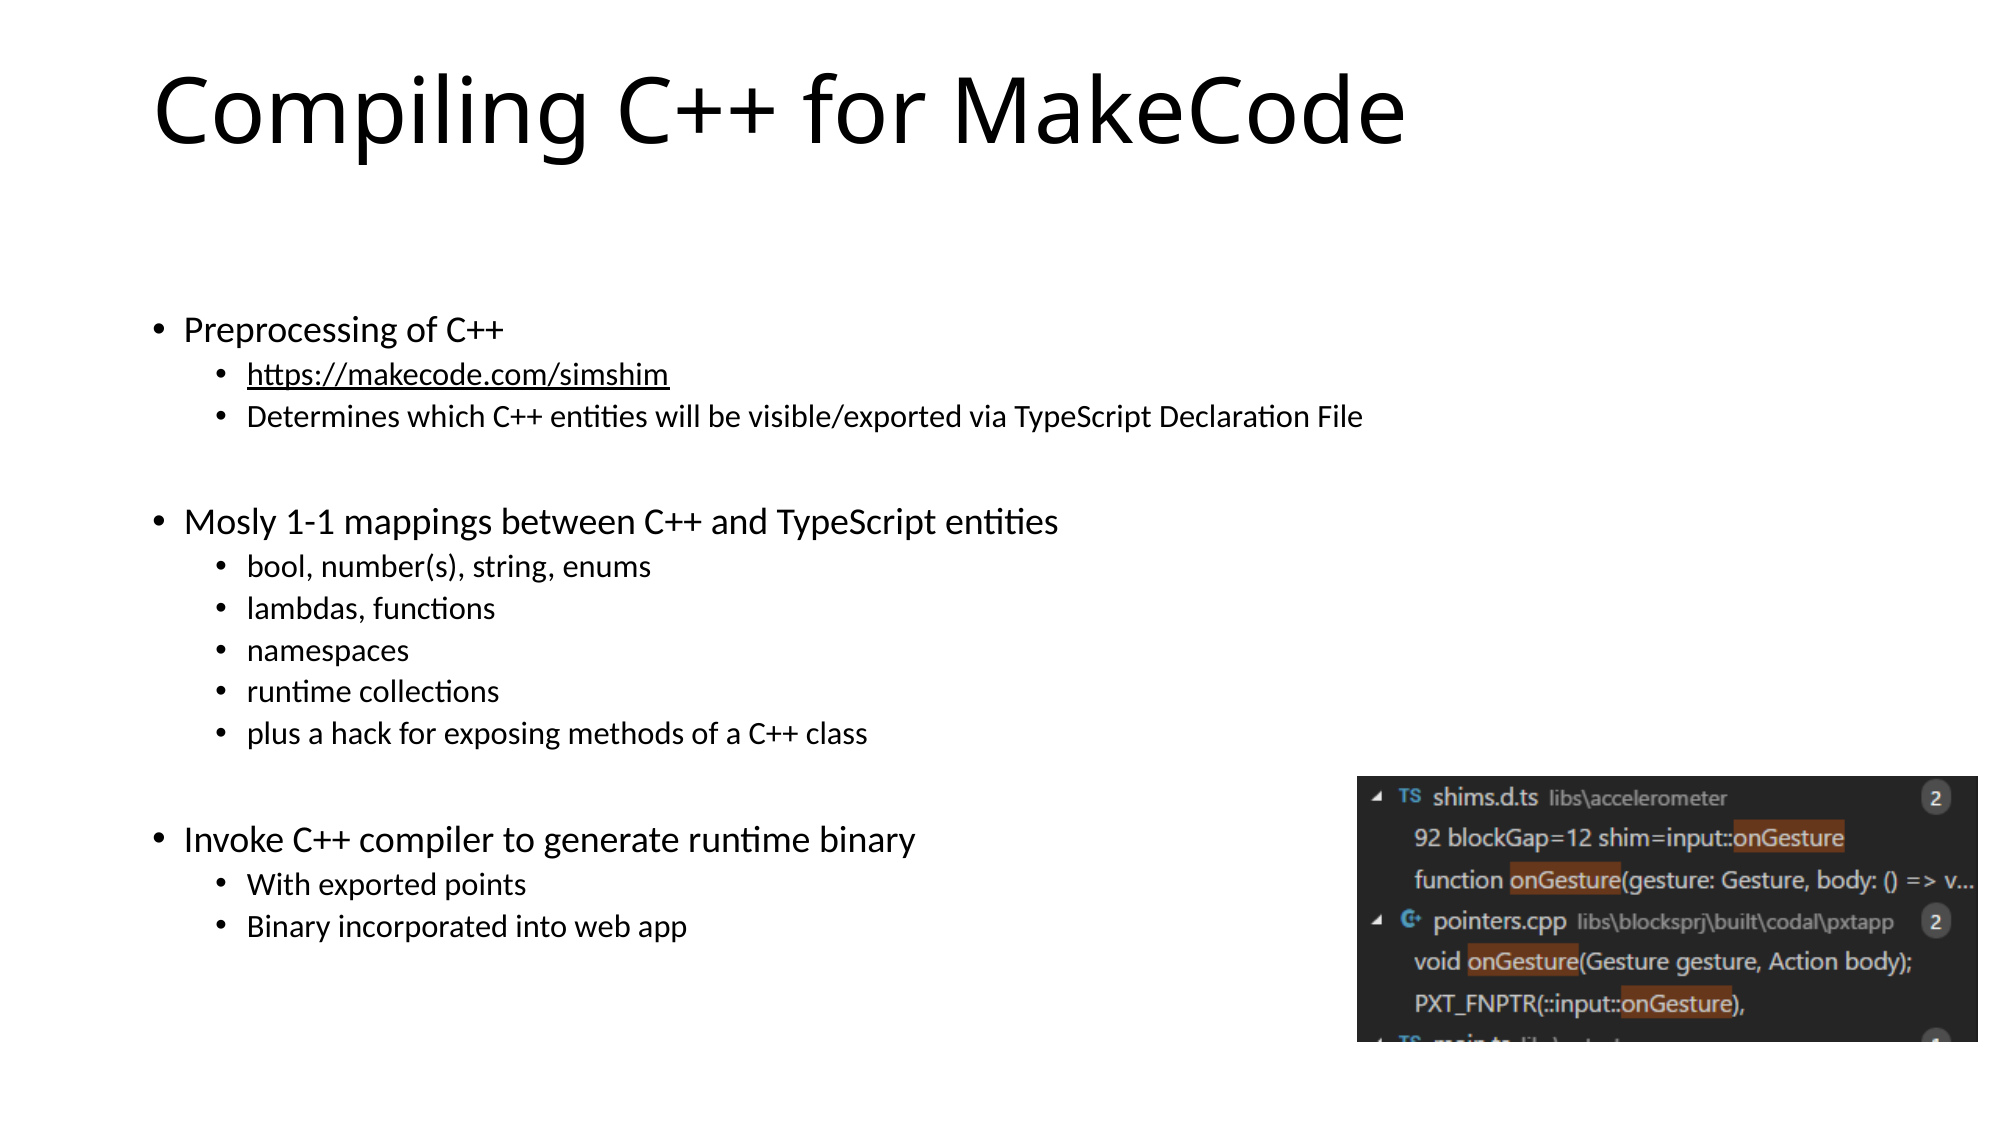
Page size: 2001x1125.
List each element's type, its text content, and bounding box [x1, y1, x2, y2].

picture [1357, 776, 1978, 1042]
list Preprocessing of C++ https://makecode.com/simshim Determines which C++ entities will be visible/exported via TypeScript Declaration File Mosly 1-1 mappings between C++ and TypeScript entities bool, number(s), string, enums lambdas, functions namespaces runtime collections plus a hack for exposing methods of a C++ class Invoke C++ compiler to generate runtime binary With exported points Binary incorporated into web app [137, 243, 1863, 958]
title Compiling C++ for MakeCode [137, 4, 1863, 223]
